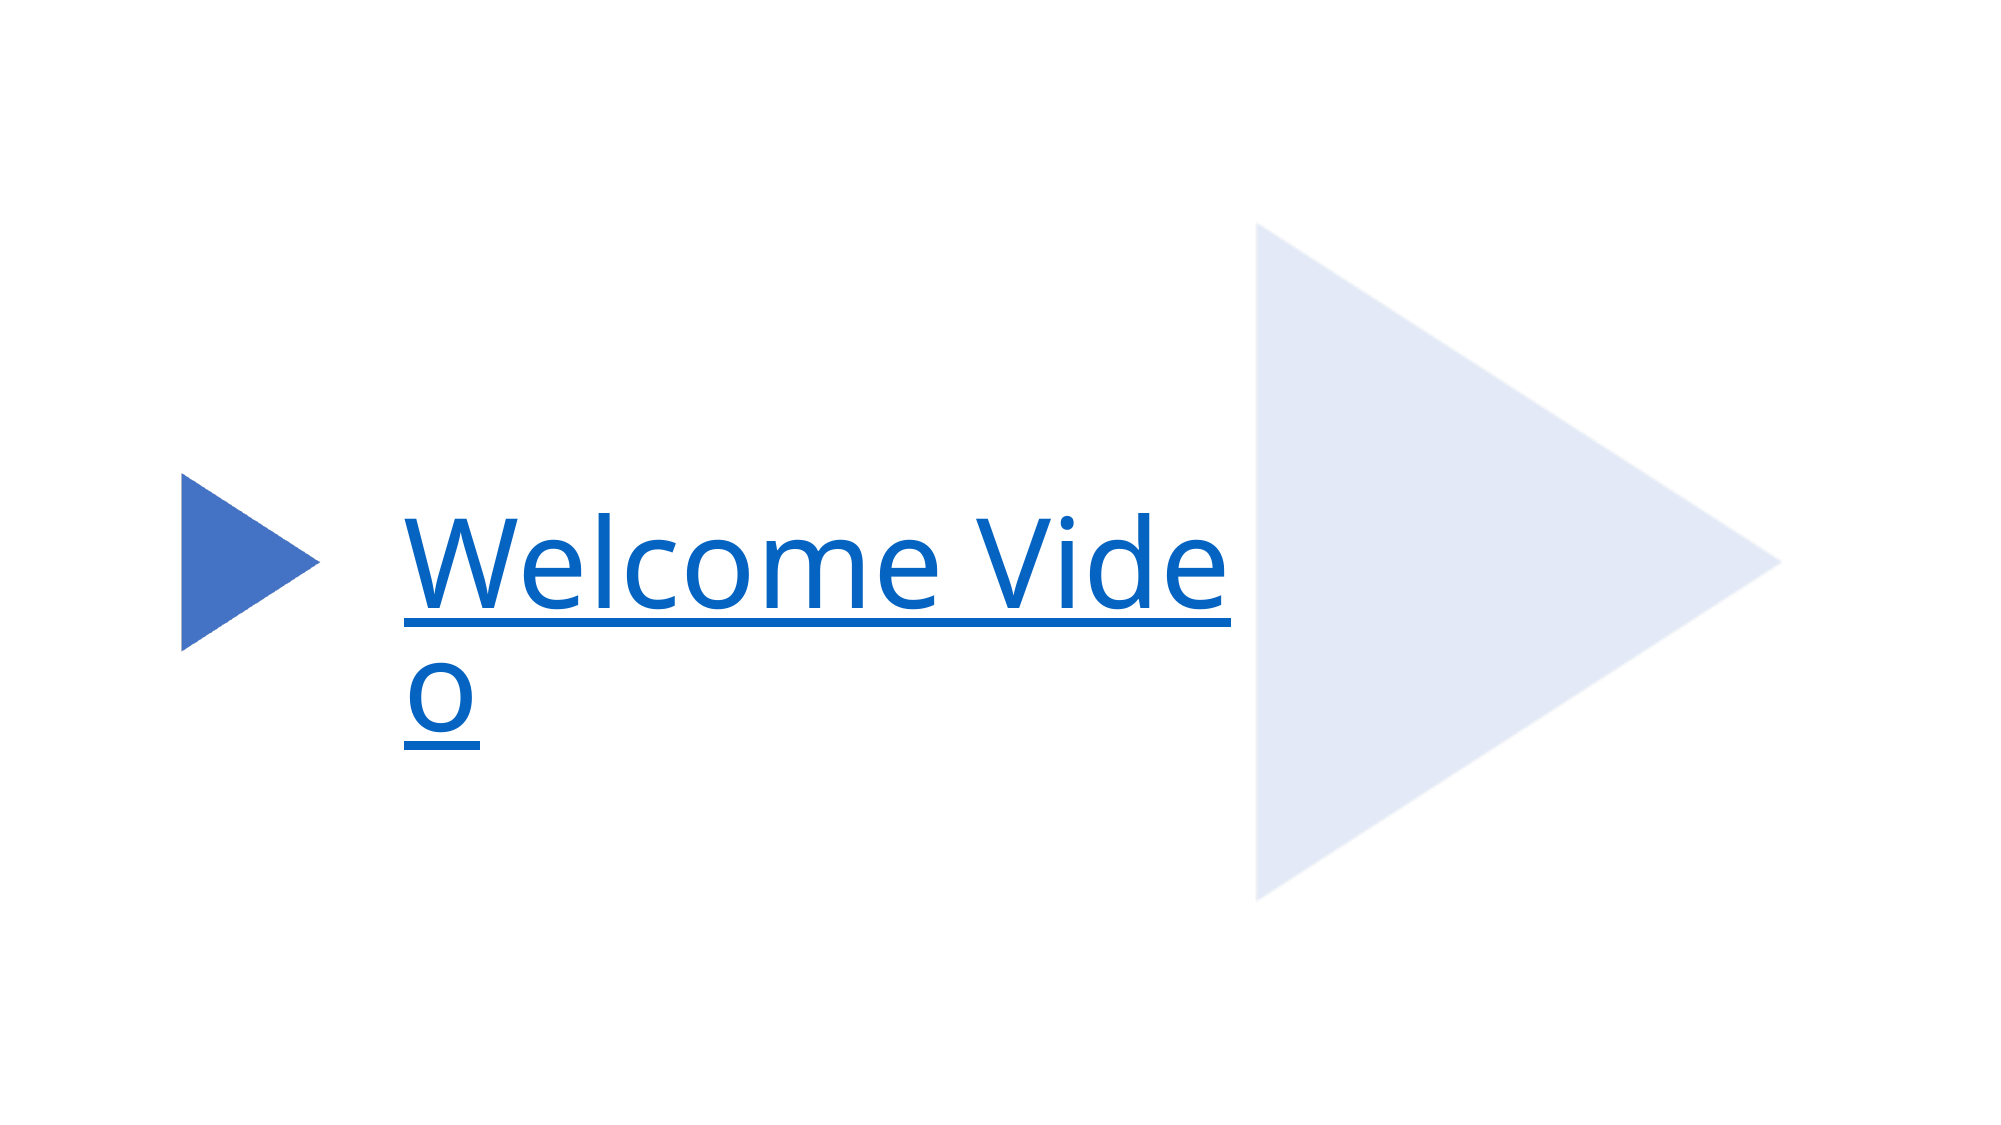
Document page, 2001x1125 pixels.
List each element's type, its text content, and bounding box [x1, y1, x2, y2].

title Welcome Video [388, 358, 1089, 767]
picture [137, 449, 363, 675]
picture [1089, 133, 1947, 992]
